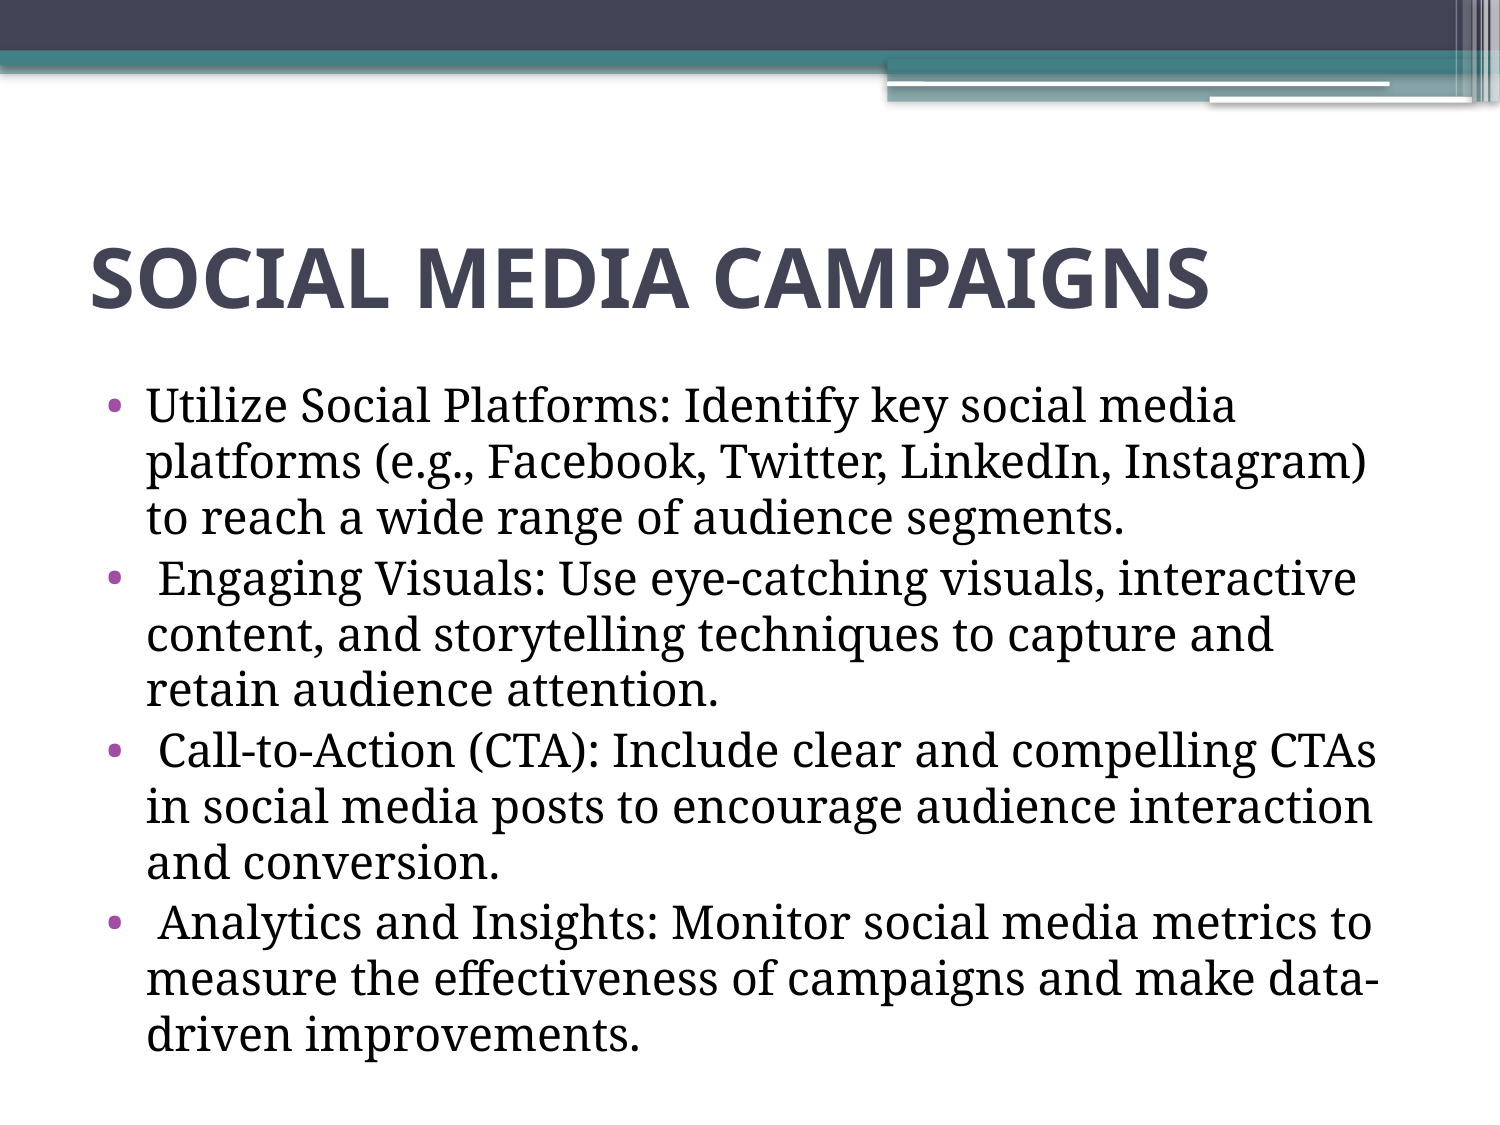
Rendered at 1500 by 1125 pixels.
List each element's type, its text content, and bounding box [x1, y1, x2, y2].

title SOCIAL MEDIA CAMPAIGNS [75, 187, 1425, 363]
list Utilize Social Platforms: Identify key social media platforms (e.g., Facebook, Twitter, LinkedIn, Instagram) to reach a wide range of audience segments. Engaging Visuals: Use eye-catching visuals, interactive content, and storytelling techniques to capture and retain audience attention. Call-to-Action (CTA): Include clear and compelling CTAs in social media posts to encourage audience interaction and conversion. Analytics and Insights: Monitor social media metrics to measure the effectiveness of campaigns and make data-driven improvements. [75, 368, 1425, 1079]
